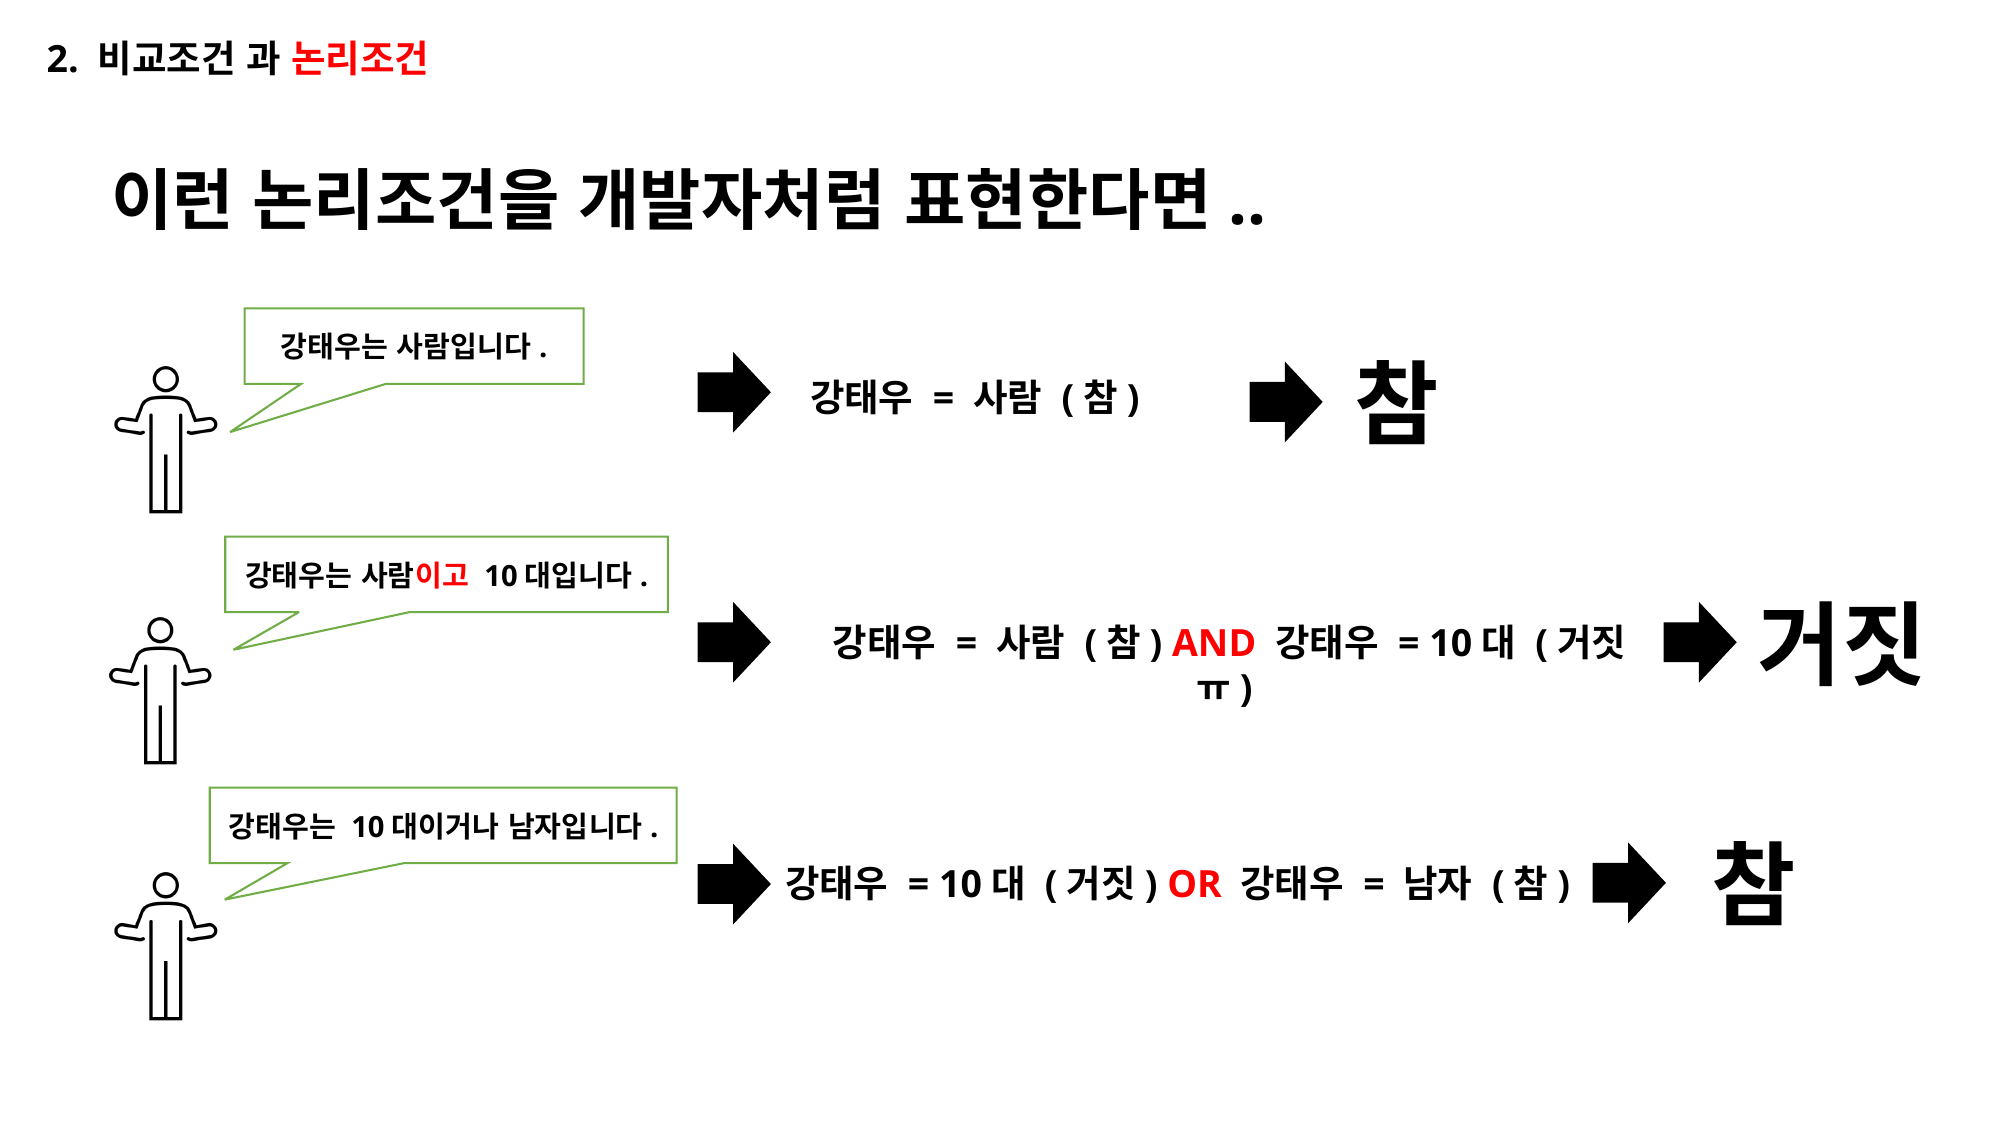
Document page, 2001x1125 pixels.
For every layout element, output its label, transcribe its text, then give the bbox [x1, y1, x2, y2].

picture [87, 361, 245, 518]
text_box [697, 843, 747, 925]
text_box [1249, 361, 1323, 443]
text_box 강태우는 사람이고 10대입니다. [224, 535, 669, 650]
text_box [1592, 842, 1666, 924]
text_box [1663, 601, 1737, 683]
text_box 강태우는 사람입니다. [243, 307, 585, 429]
picture [87, 867, 245, 1025]
text_box [697, 351, 747, 433]
text_box 거짓 [1742, 579, 1986, 704]
text_box 강태우 = 사람 (참) AND 강태우 = 10대 (거짓ㅠ) [794, 612, 1665, 717]
text_box 2. 비교조건 과 논리조건 [31, 27, 529, 87]
picture [82, 612, 239, 769]
text_box 참 [1696, 819, 1825, 945]
text_box 강태우는 10대이거나 남자입니다. [208, 786, 678, 897]
text_box 강태우 = 10대 (거짓) OR 강태우 = 남자 (참) [747, 852, 1618, 913]
text_box 강태우 = 사람 (참) [747, 366, 1203, 426]
text_box 참 [1339, 338, 1477, 464]
text_box 이런 논리조건을 개발자처럼 표현한다면.. [96, 150, 1827, 245]
text_box [697, 601, 771, 683]
